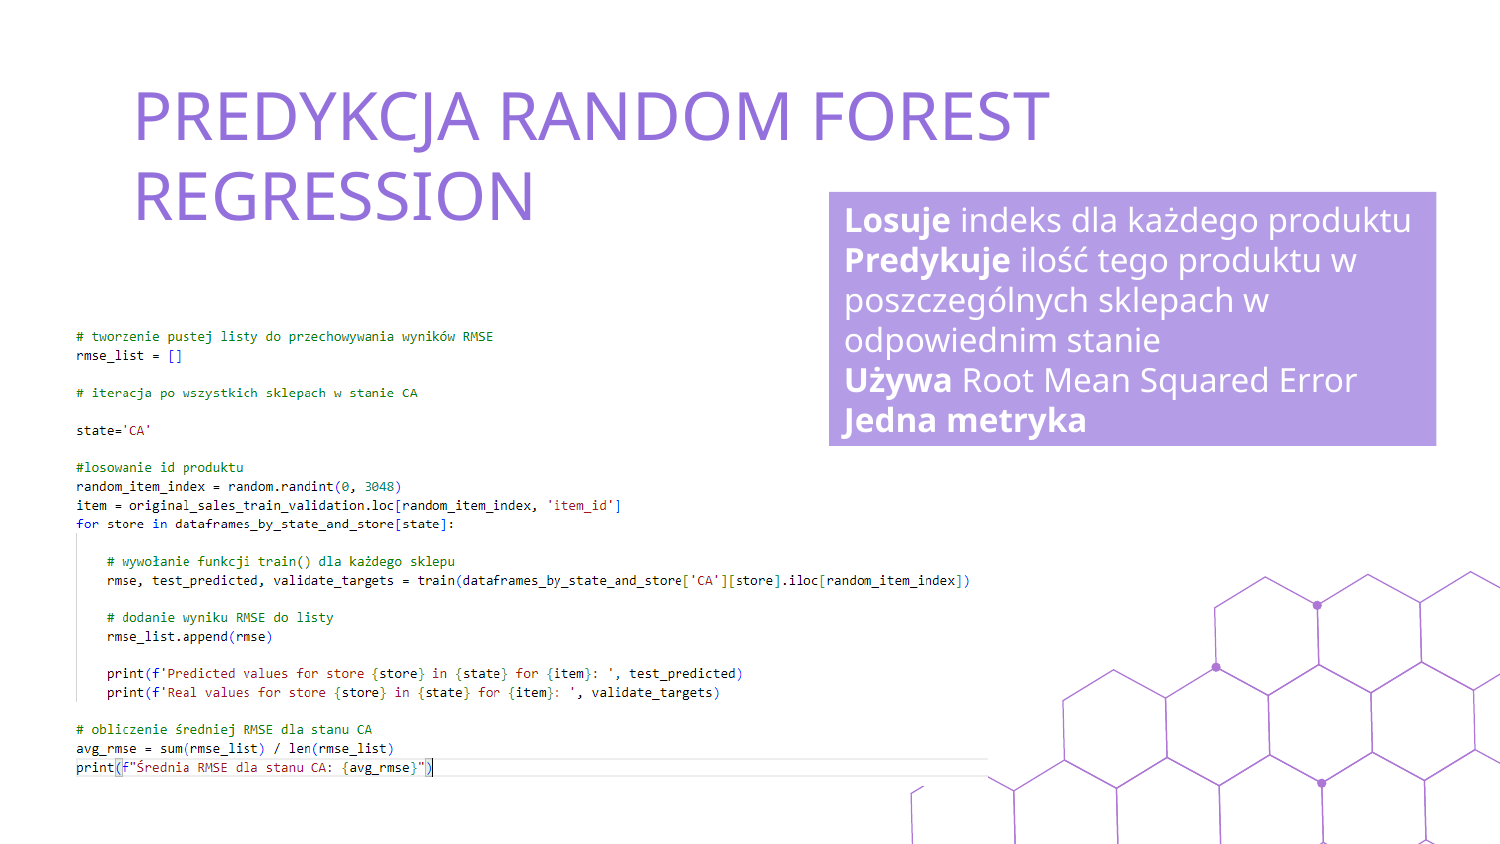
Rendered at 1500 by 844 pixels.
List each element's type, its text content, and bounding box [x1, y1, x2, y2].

text_box Losuje indeks dla każdego produktu Predykuje ilość tego produktu w poszczególnych sklepach w odpowiednim stanie Używa Root Mean Squared Error Jedna metryka [829, 191, 1437, 446]
title PREDYKCJA RANDOM FOREST REGRESSION [117, 58, 1383, 230]
picture [63, 327, 988, 786]
